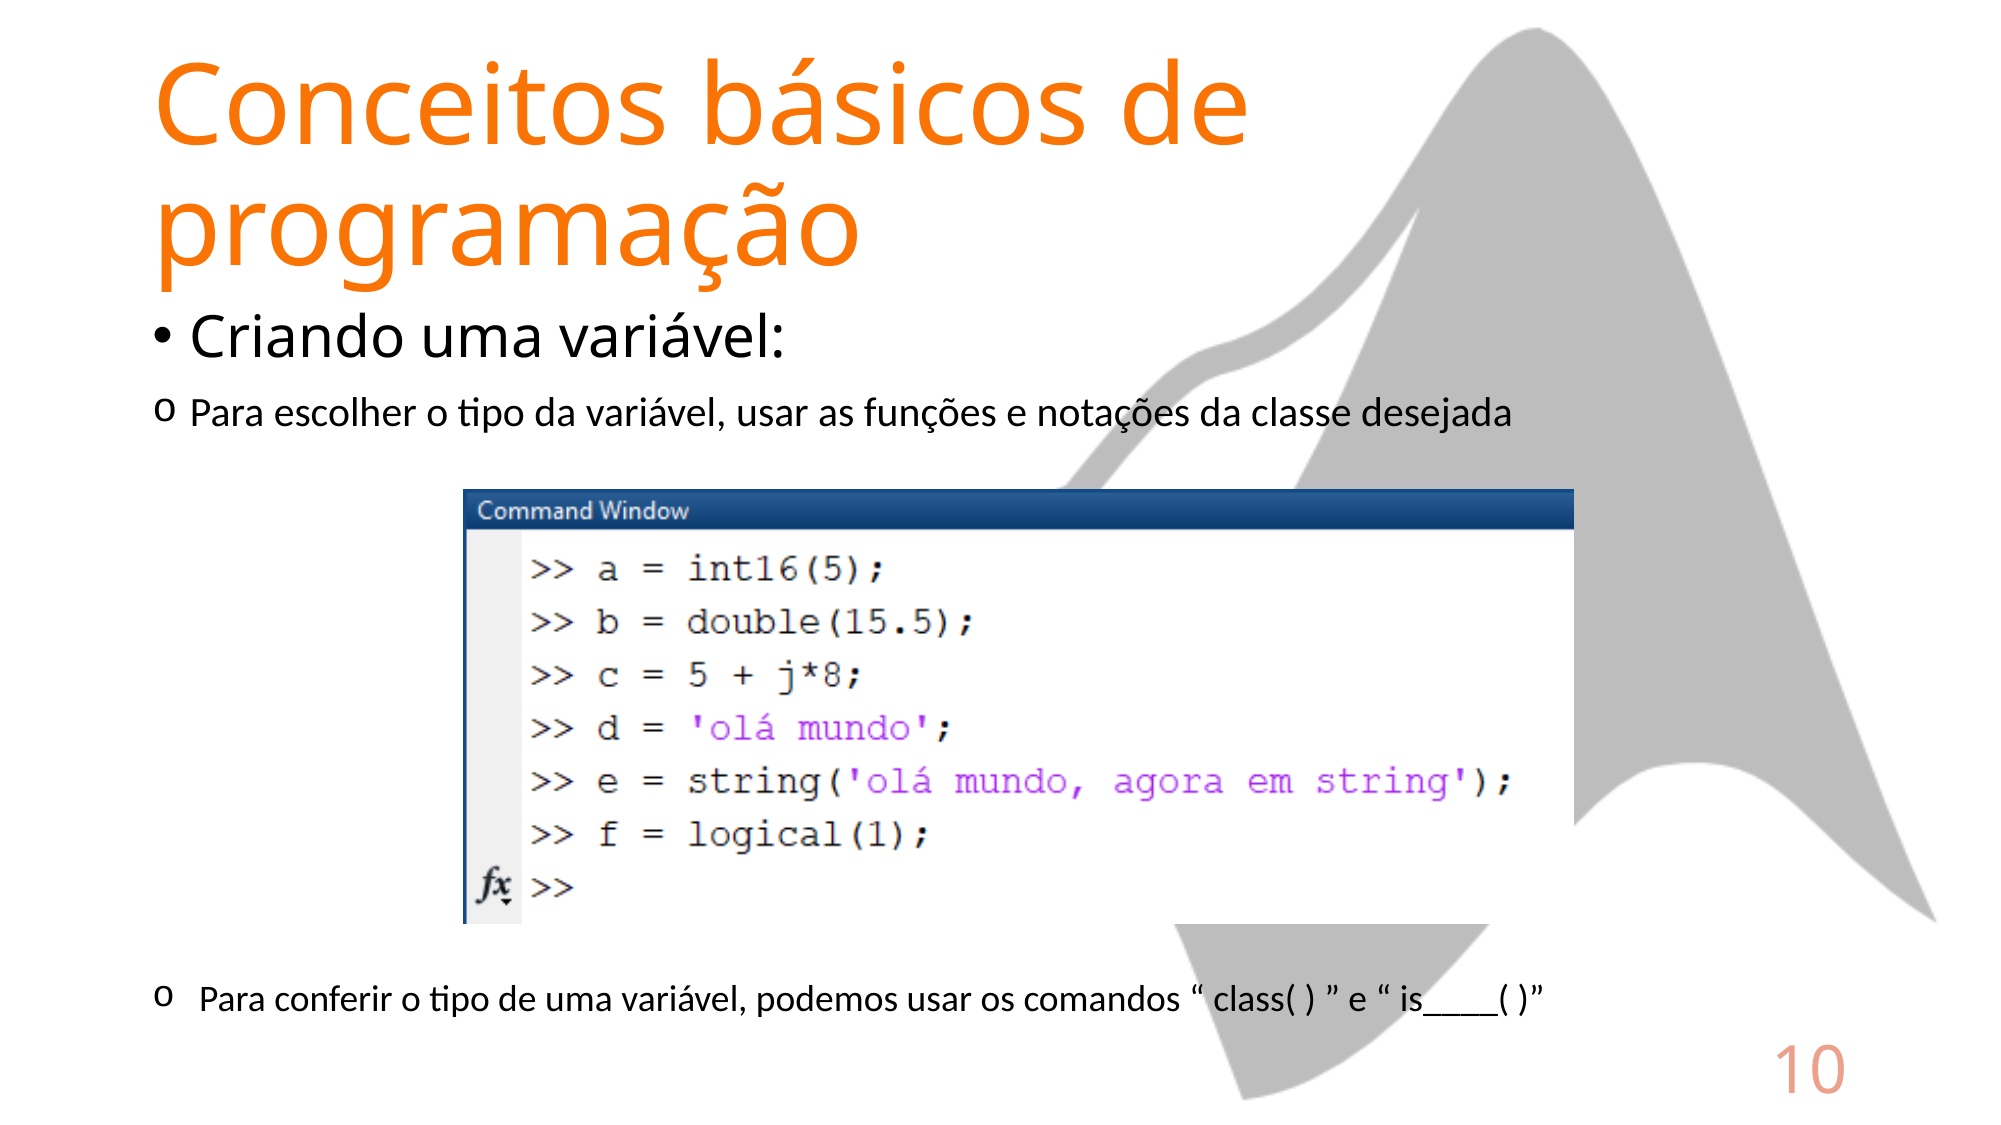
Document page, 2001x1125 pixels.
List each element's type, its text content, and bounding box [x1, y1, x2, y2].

slide_number 10 [1412, 1042, 1863, 1103]
list Criando uma variável: Para escolher o tipo da variável, usar as funções e notações da classe desejada [137, 299, 1863, 444]
text_box Para conferir o tipo de uma variável, podemos usar os comandos “ class( ) ” e “ is____( )” [137, 966, 1756, 1027]
title Conceitos básicos de programação [137, 59, 1863, 278]
picture [463, 489, 1574, 924]
